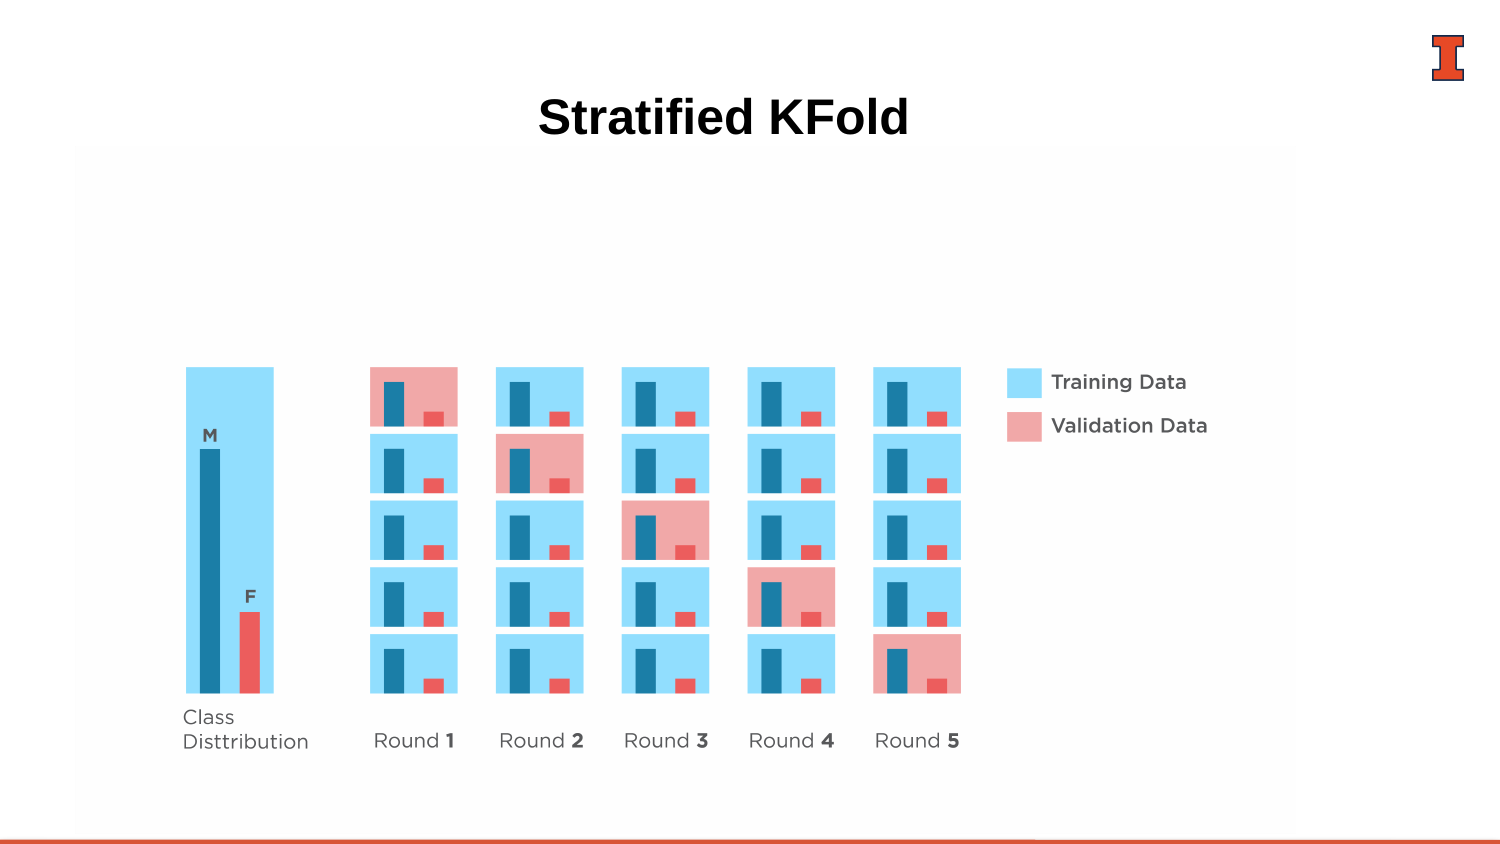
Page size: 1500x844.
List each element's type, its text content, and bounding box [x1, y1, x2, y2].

title Stratified KFold [171, 76, 1277, 144]
picture [74, 146, 1297, 834]
picture [1432, 35, 1464, 81]
